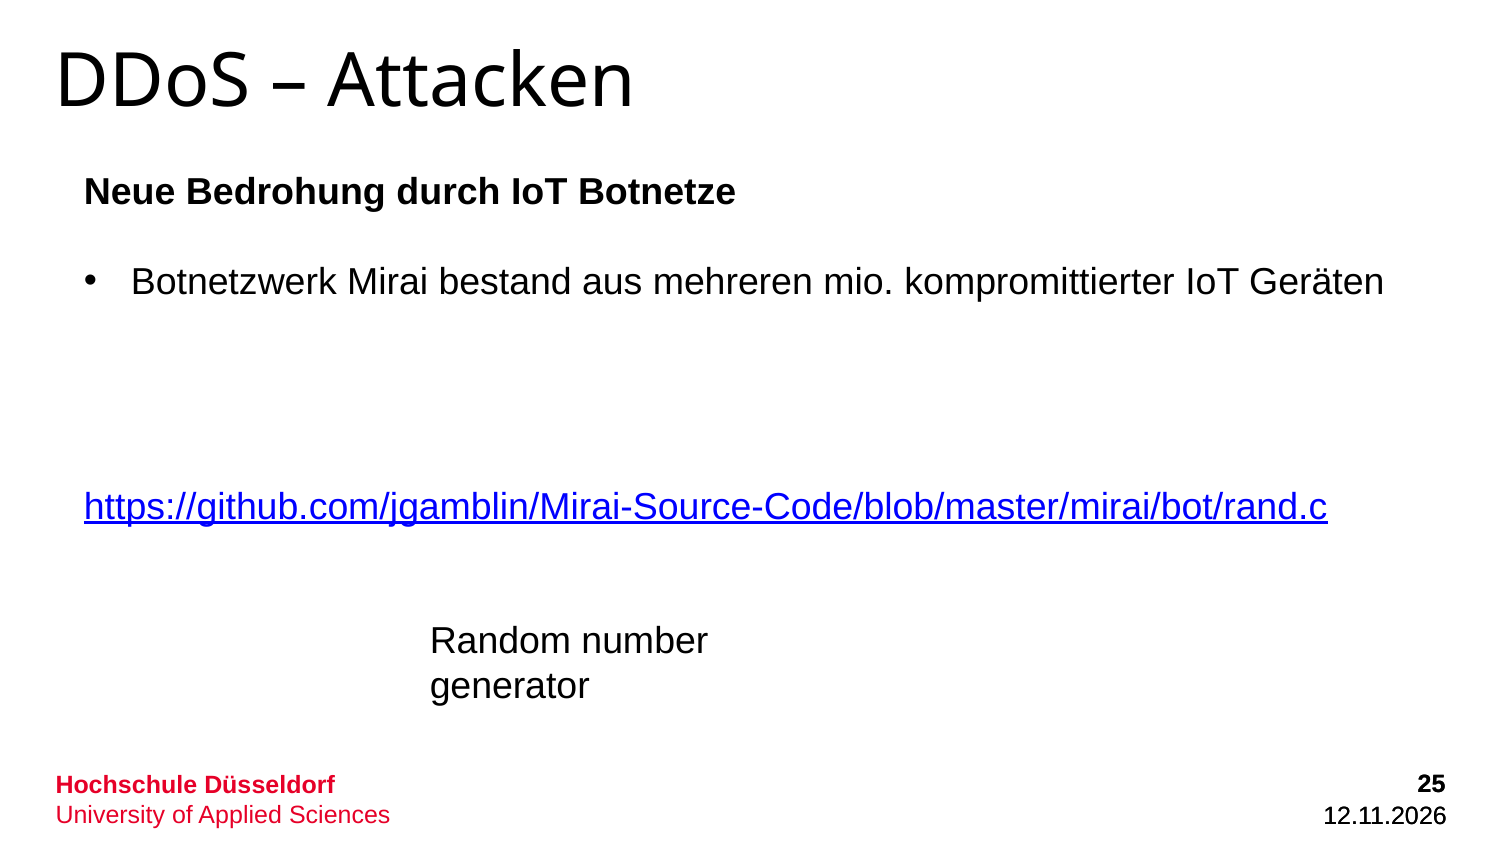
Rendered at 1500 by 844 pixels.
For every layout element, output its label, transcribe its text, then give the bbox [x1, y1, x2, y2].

text_box 01.12.2022 [1305, 785, 1463, 844]
text_box 25 [1283, 759, 1461, 815]
text_box Neue Bedrohung durch IoT Botnetze Botnetzwerk Mirai bestand aus mehreren mio. kompromittierter IoT Geräten https://github.com/jgamblin/Mirai-Source-Code/blob/master/mirai/bot/rand.c [68, 159, 1402, 670]
title DDoS – Attacken [39, 24, 1461, 160]
text_box Random number generator [414, 608, 805, 714]
